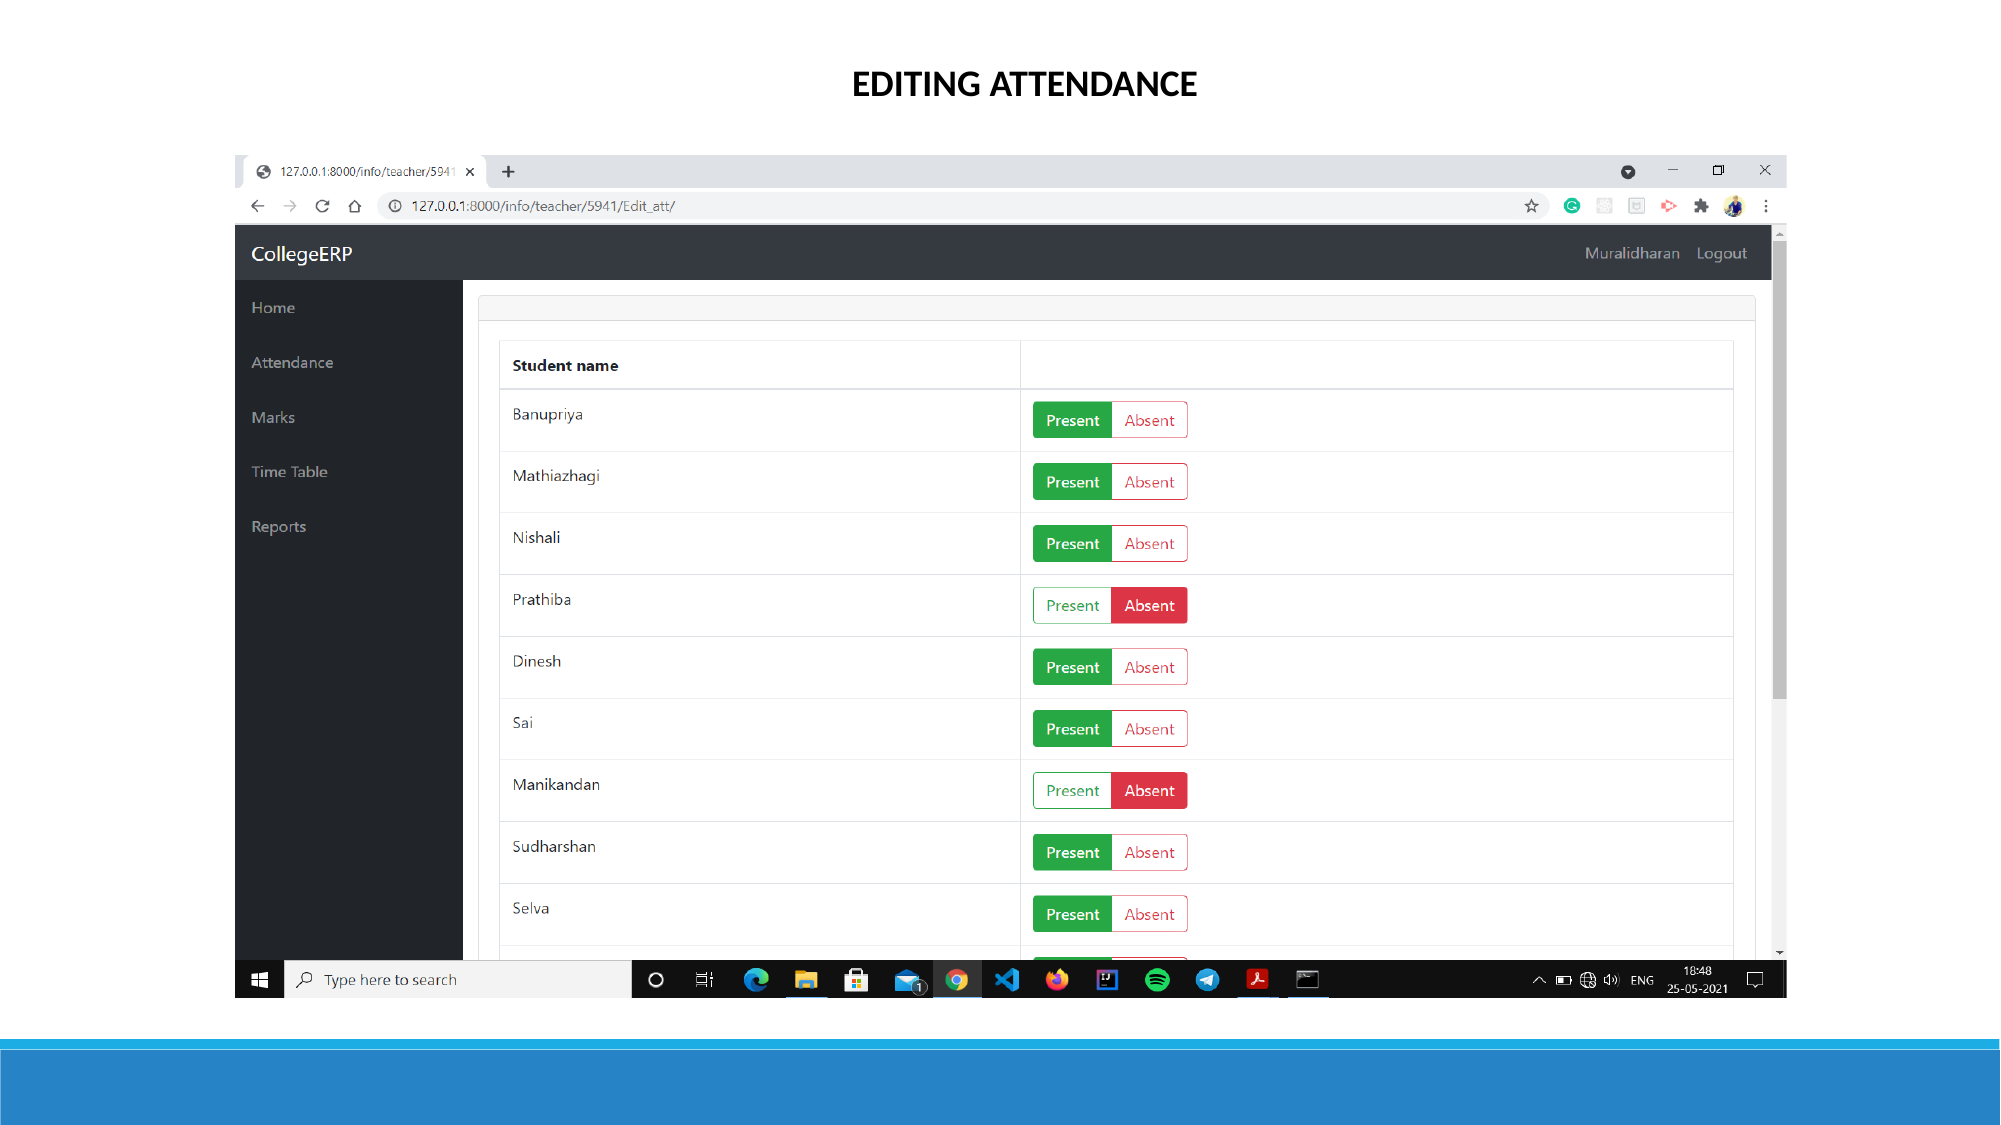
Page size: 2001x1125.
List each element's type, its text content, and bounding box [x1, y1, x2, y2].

text_box EDITING ATTENDANCE [837, 51, 1365, 112]
picture [234, 155, 1788, 999]
